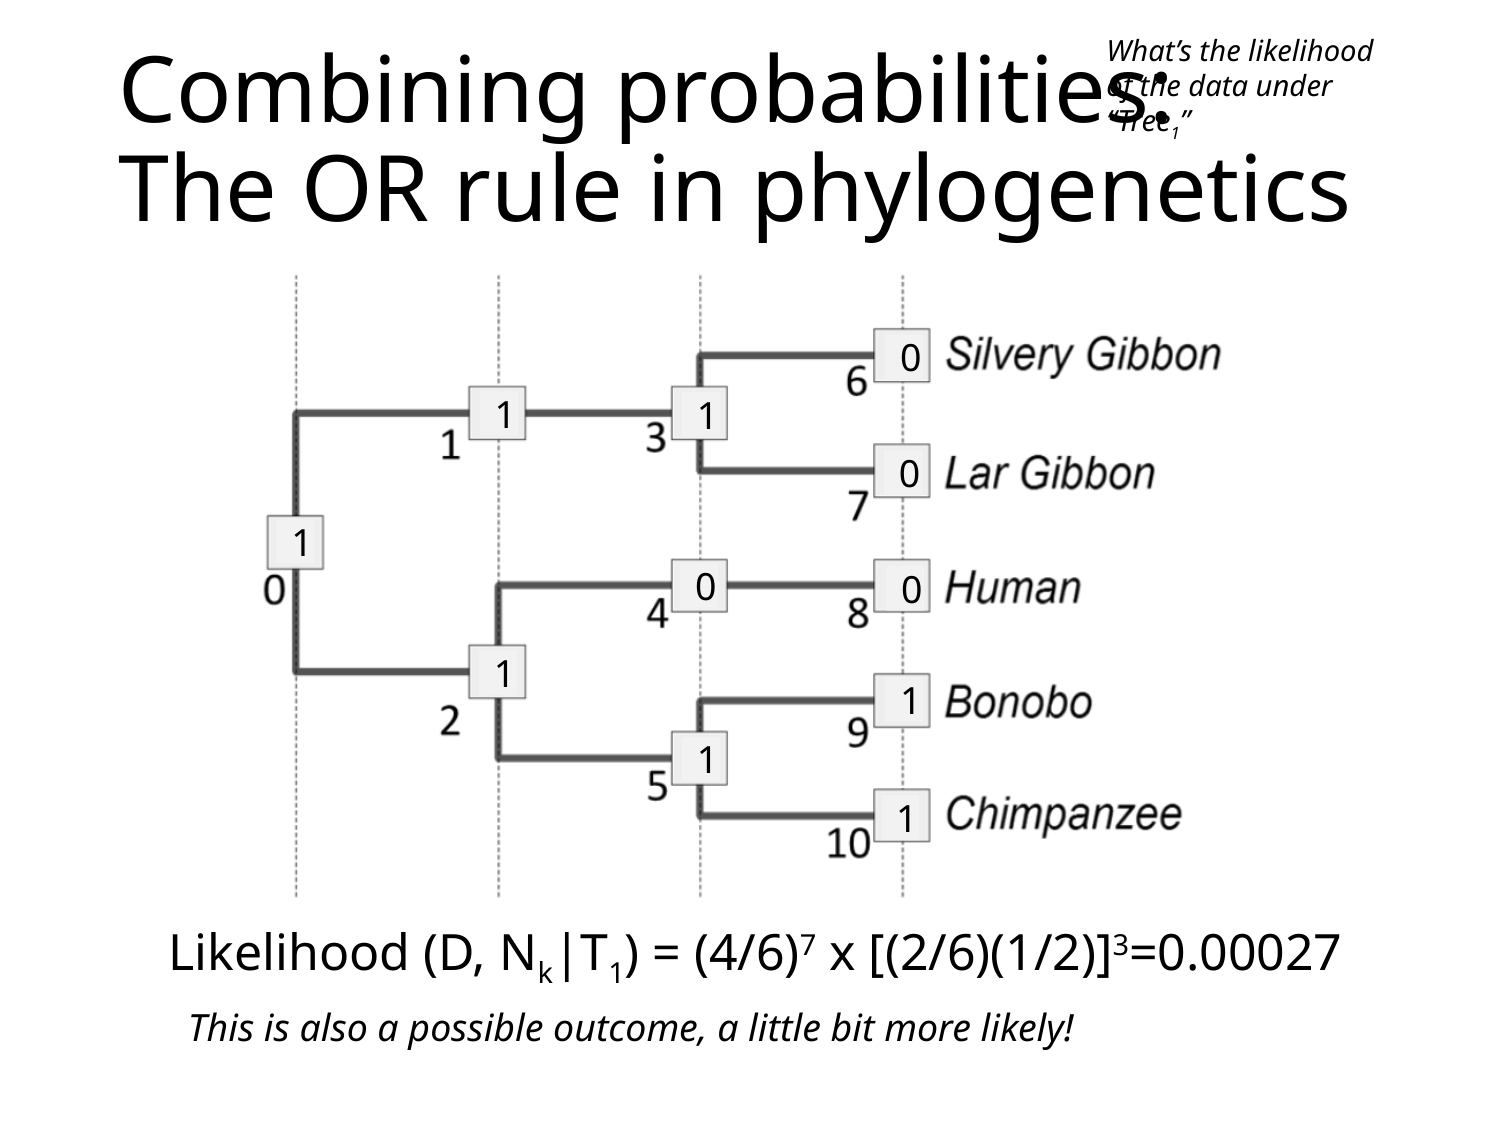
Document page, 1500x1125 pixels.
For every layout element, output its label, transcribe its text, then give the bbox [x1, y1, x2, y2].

picture [207, 237, 1256, 952]
text_box What’s the likelihood of the data under “Tree1” [1091, 25, 1498, 150]
text_box Likelihood (D, Nk|T1) = (4/6)7 x [(2/6)(1/2)]3=0.00027 [153, 913, 1358, 997]
text_box This is also a possible outcome, a little bit more likely! [173, 996, 1363, 1057]
title Combining probabilities: The OR rule in phylogenetics [103, 33, 1397, 251]
